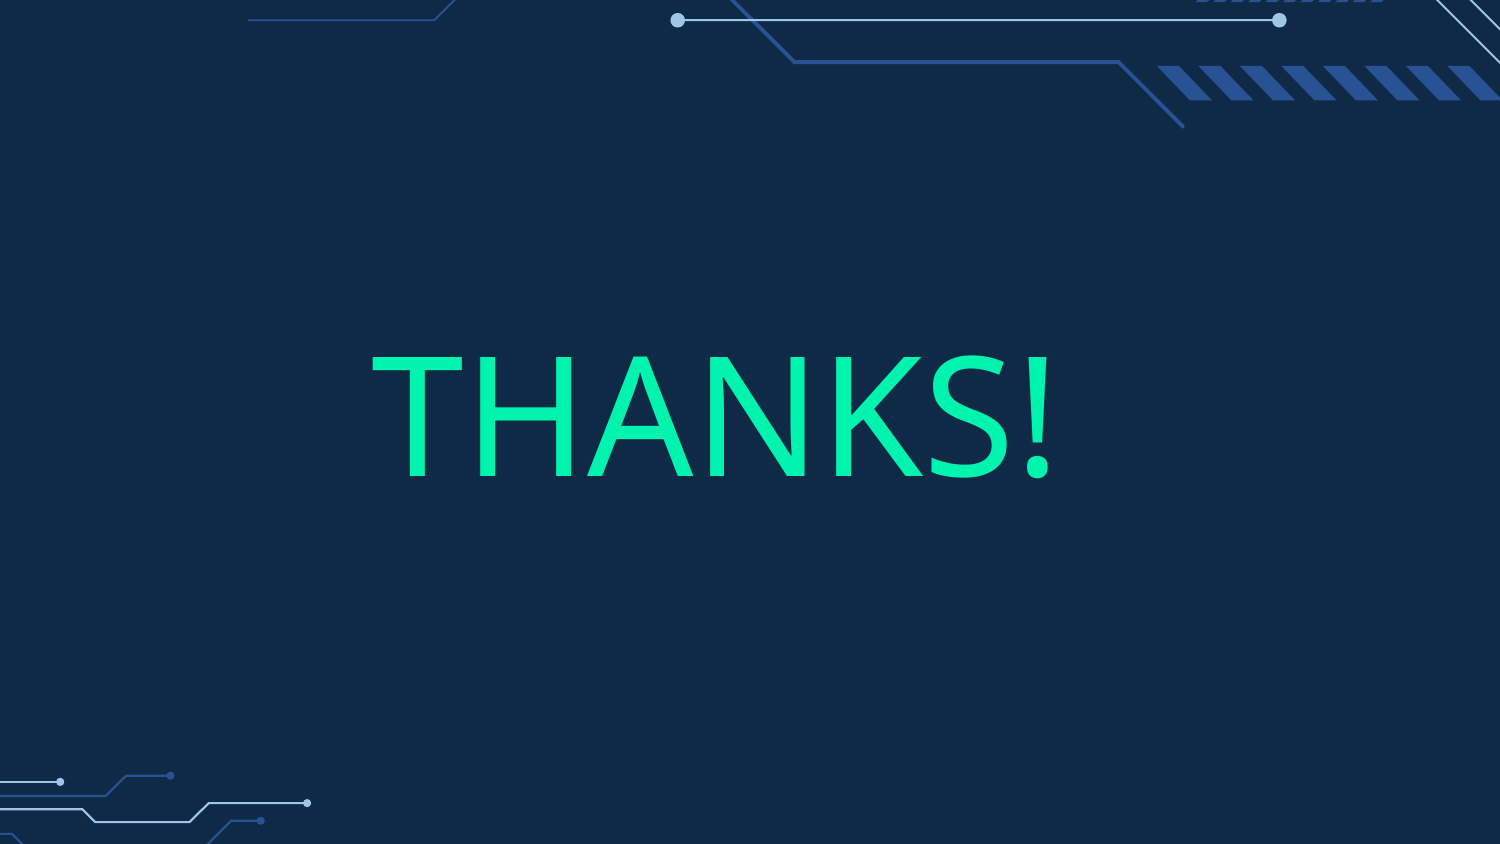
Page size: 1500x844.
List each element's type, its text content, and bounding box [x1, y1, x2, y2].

text_box THANKS! [84, 310, 1348, 457]
